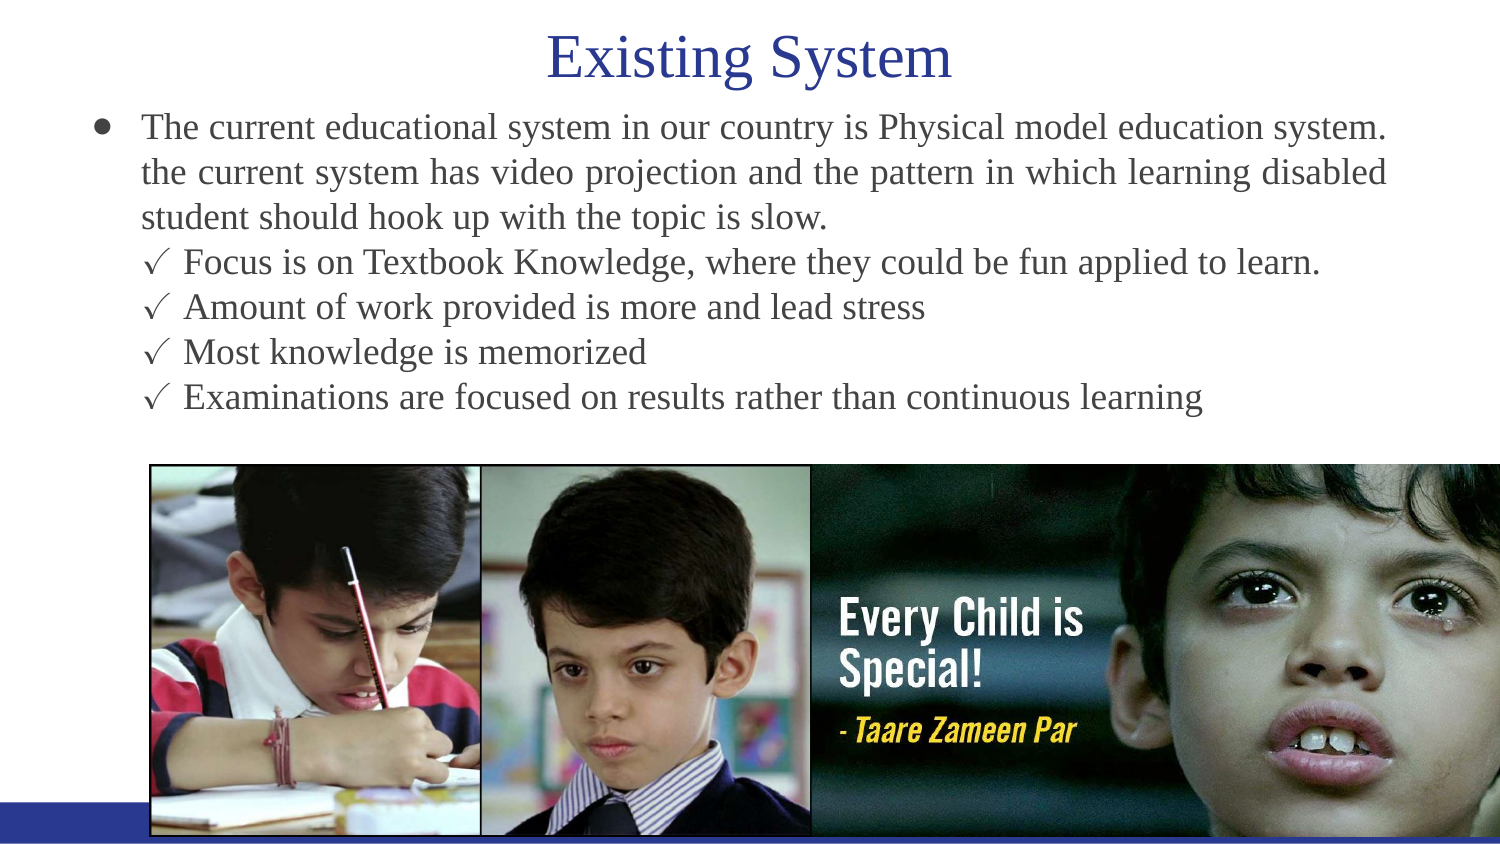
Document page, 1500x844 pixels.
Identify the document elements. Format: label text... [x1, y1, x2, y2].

picture [149, 463, 1500, 838]
list The current educational system in our country is Physical model education system. the current system has video projection and the pattern in which learning disabled student should hook up with the topic is slow. ✓ Focus is on Textbook Knowledge, where they could be fun applied to learn. ✓ Amount of work provided is more and lead stress ✓ Most knowledge is memorized ✓ Examinations are focused on results rather than continuous learning [51, 86, 1404, 782]
title Existing System [51, 0, 1449, 100]
